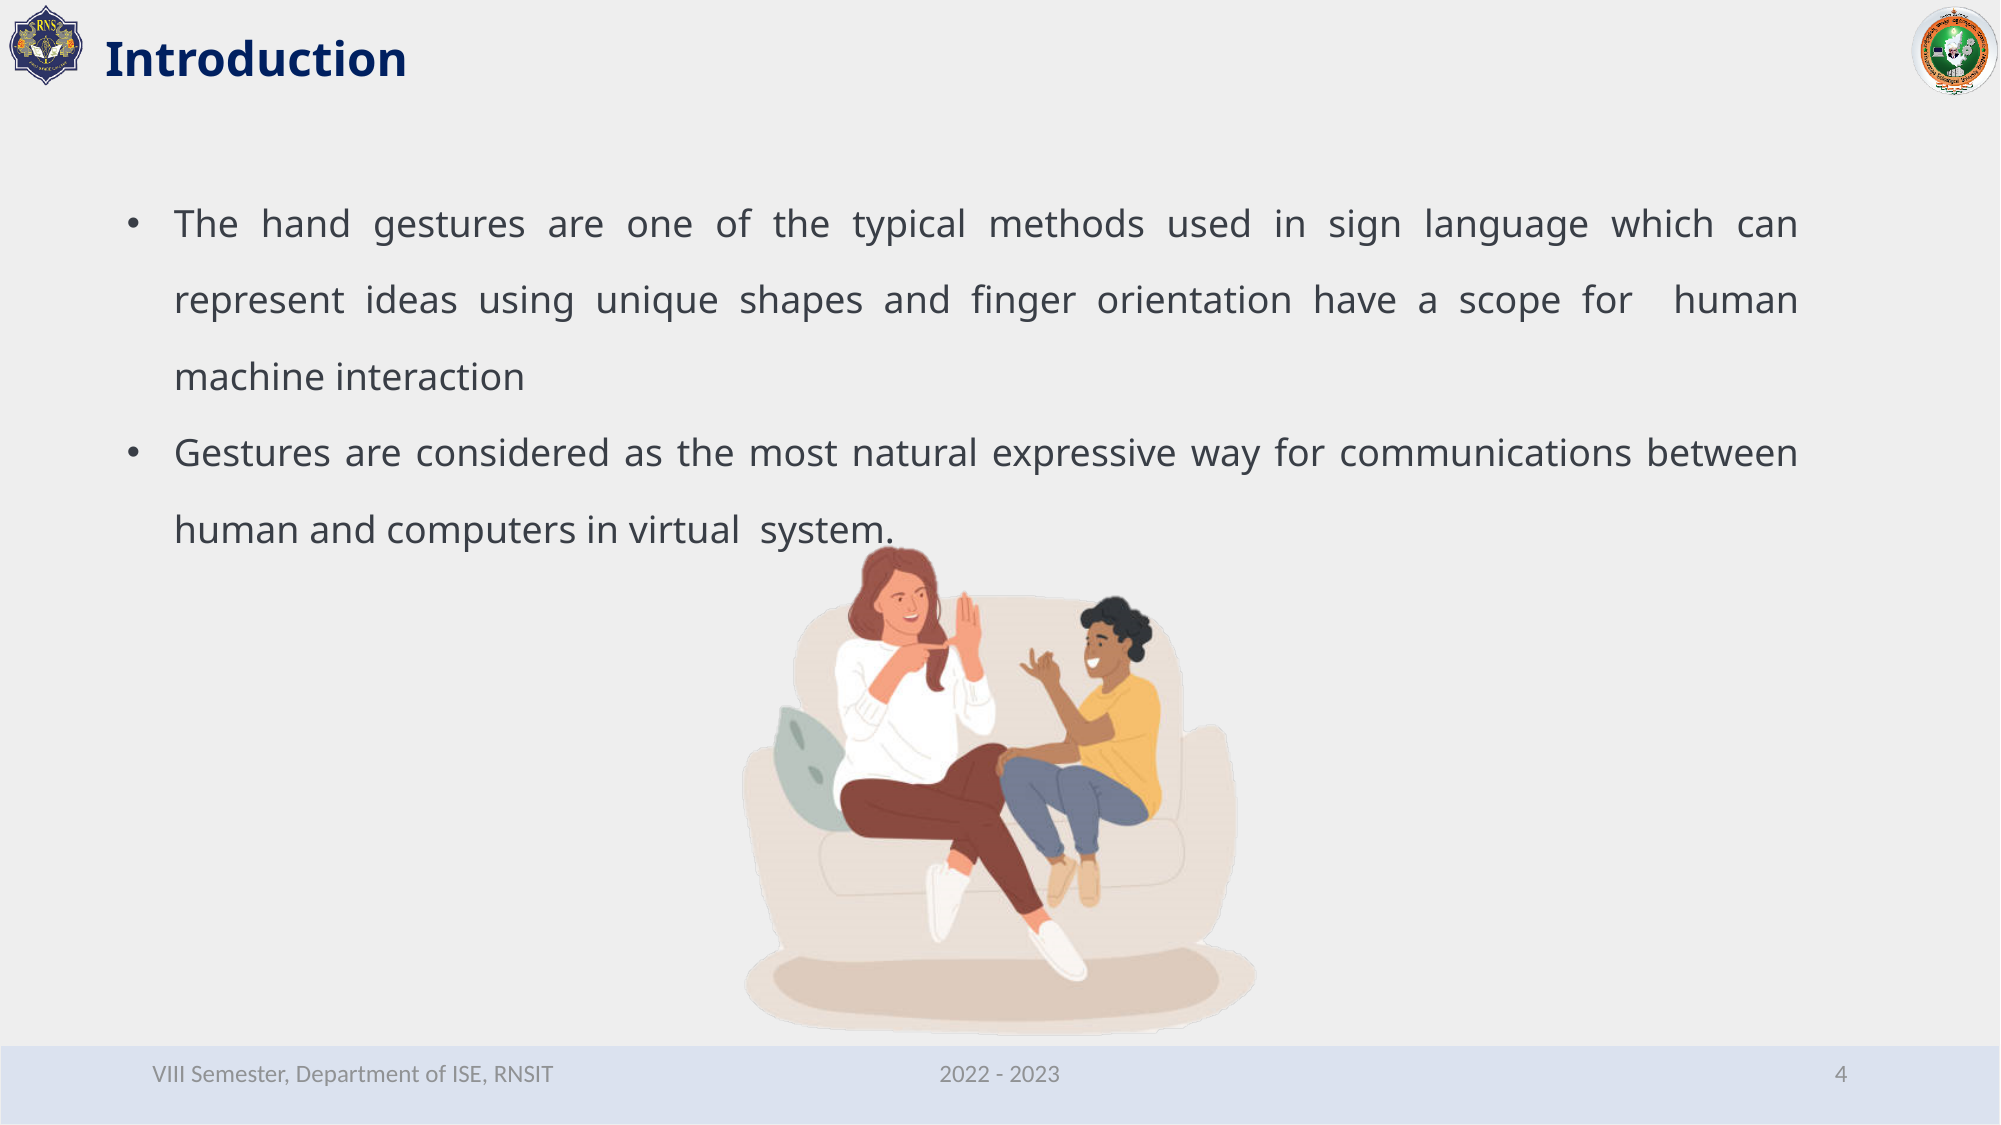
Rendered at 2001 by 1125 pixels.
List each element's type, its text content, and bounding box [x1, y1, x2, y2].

slide_number 4 [1412, 1042, 1863, 1103]
picture [637, 420, 1363, 1125]
list The hand gestures are one of the typical methods used in sign language which can represent ideas using unique shapes and finger orientation have a scope for human machine interaction Gestures are considered as the most natural expressive way for communications between human and computers in virtual system. [90, 160, 1816, 987]
slide_number VIII Semester, Department of ISE, RNSIT [137, 1042, 637, 1103]
title Introduction [90, 27, 1816, 142]
picture [1909, 5, 2000, 96]
picture [0, 0, 91, 91]
